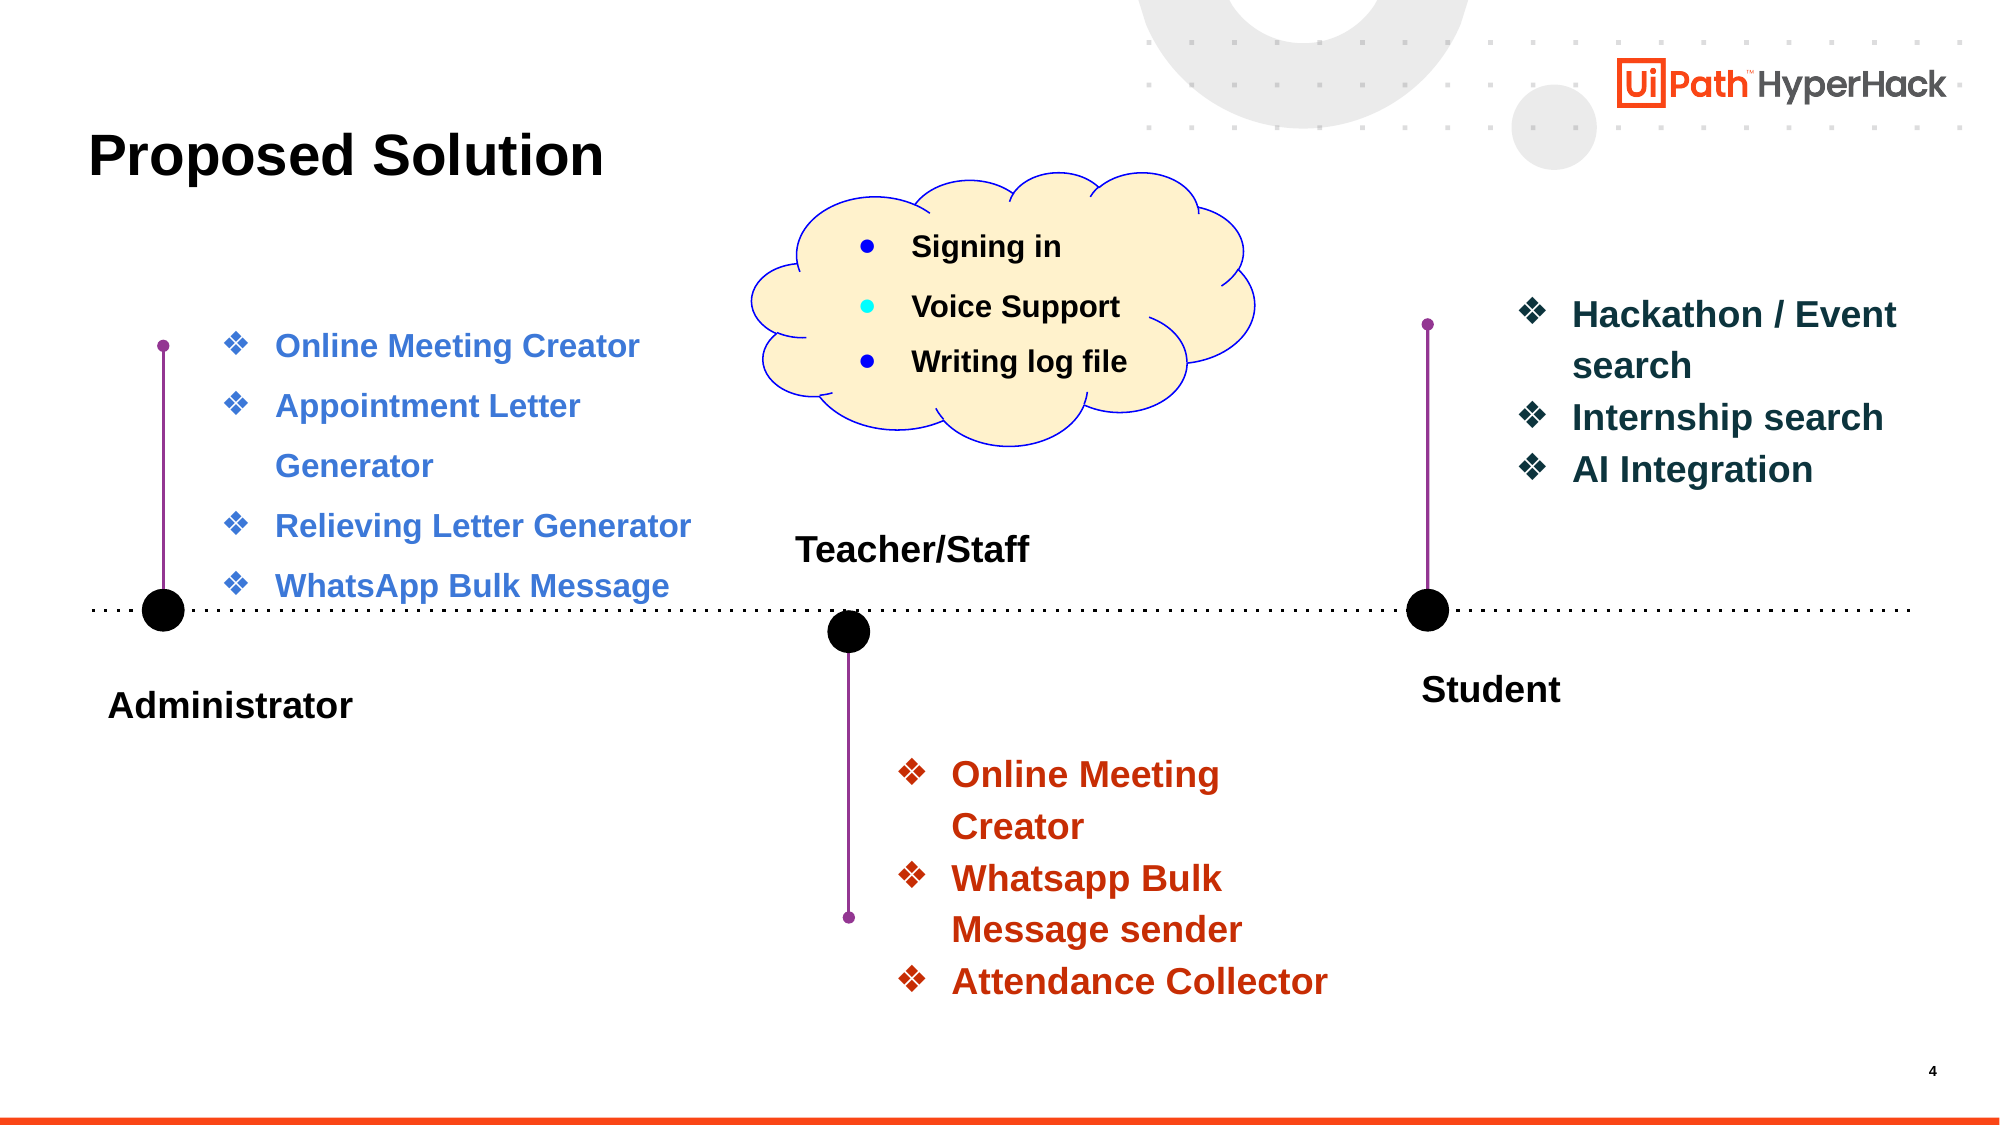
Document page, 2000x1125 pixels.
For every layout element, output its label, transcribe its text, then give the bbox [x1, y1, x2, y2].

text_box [1406, 324, 1450, 632]
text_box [141, 345, 185, 632]
title Proposed Solution [68, 97, 1932, 223]
text_box Student [1406, 650, 1995, 726]
list Online Meeting Creator Whatsapp Bulk Message sender Attendance Collector [856, 723, 1384, 1010]
list Online Meeting Creator Appointment Letter Generator Relieving Letter Generator WhatsApp Bulk Message [180, 284, 763, 497]
list Hackathon / Event search Internship search AI Integration [1476, 262, 1980, 571]
text_box Administrator [92, 665, 390, 741]
text_box Signing in Voice Support Writing log file [751, 172, 1255, 447]
text_box Teacher/Staff [780, 510, 1077, 586]
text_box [827, 610, 871, 918]
picture [1617, 58, 1947, 108]
